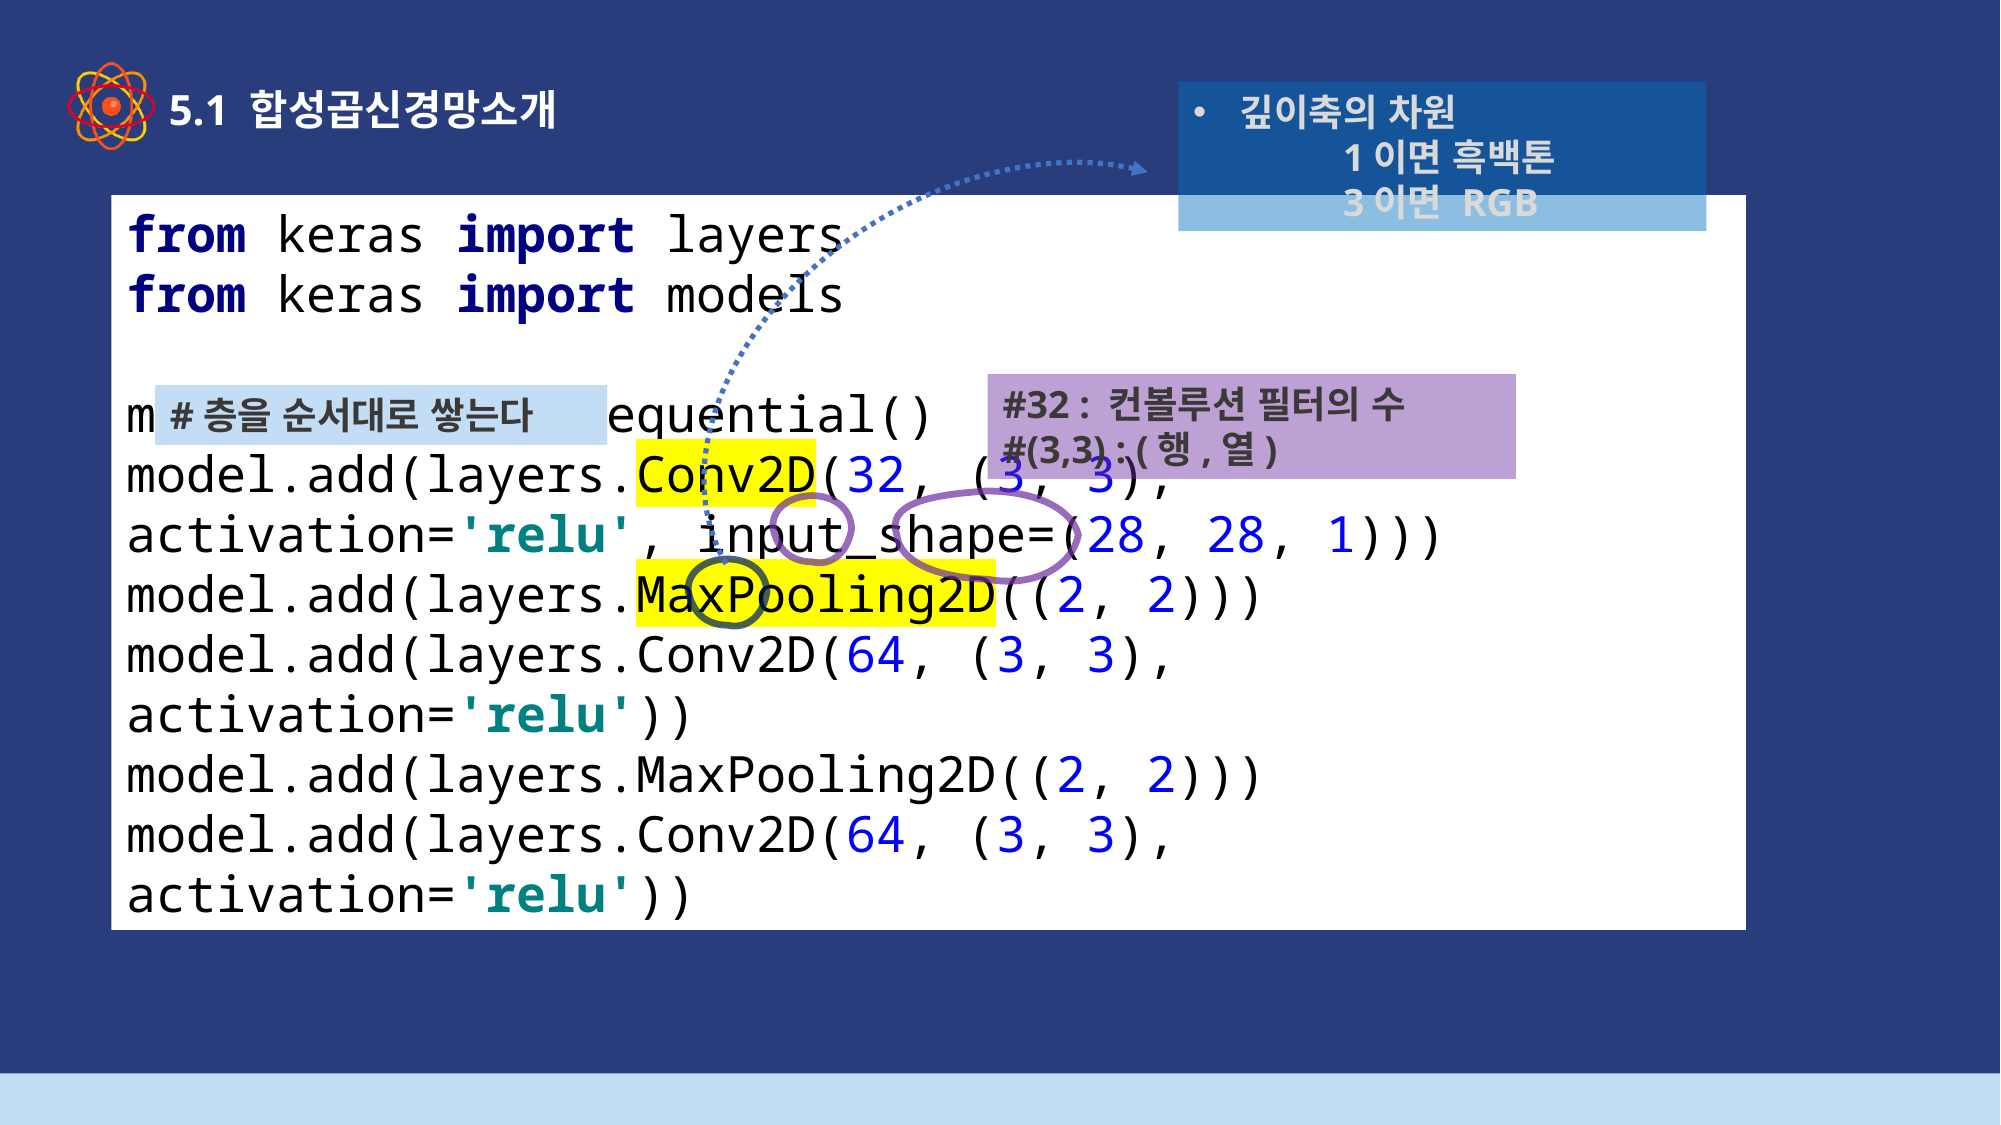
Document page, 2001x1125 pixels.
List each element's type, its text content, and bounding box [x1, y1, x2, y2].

text_box 깊이축의 차원 1이면 흑백톤 3이면 RGB [1178, 81, 1707, 232]
text_box [687, 558, 768, 628]
text_box 5.1 합성곱신경망소개 [155, 76, 573, 141]
picture [67, 62, 155, 150]
text_box [894, 489, 1080, 583]
text_box [0, 1072, 2000, 1125]
text_box #층을 순서대로 쌓는다 [155, 385, 608, 445]
text_box [774, 500, 853, 564]
text_box [703, 161, 1148, 565]
text_box #32 : 컨볼루션 필터의 수 #(3,3) : (행,열) [987, 374, 1516, 479]
text_box from keras import layers from keras import models model = models.Sequential() model.add(layers.Conv2D(32, (3, 3), activation='relu', input_shape=(28, 28, 1))) model.add(layers.MaxPooling2D((2, 2))) model.add(layers.Conv2D(64, (3, 3), activation='relu')) model.add(layers.MaxPooling2D((2, 2))) model.add(layers.Conv2D(64, (3, 3), activation='relu')) [111, 195, 1746, 930]
